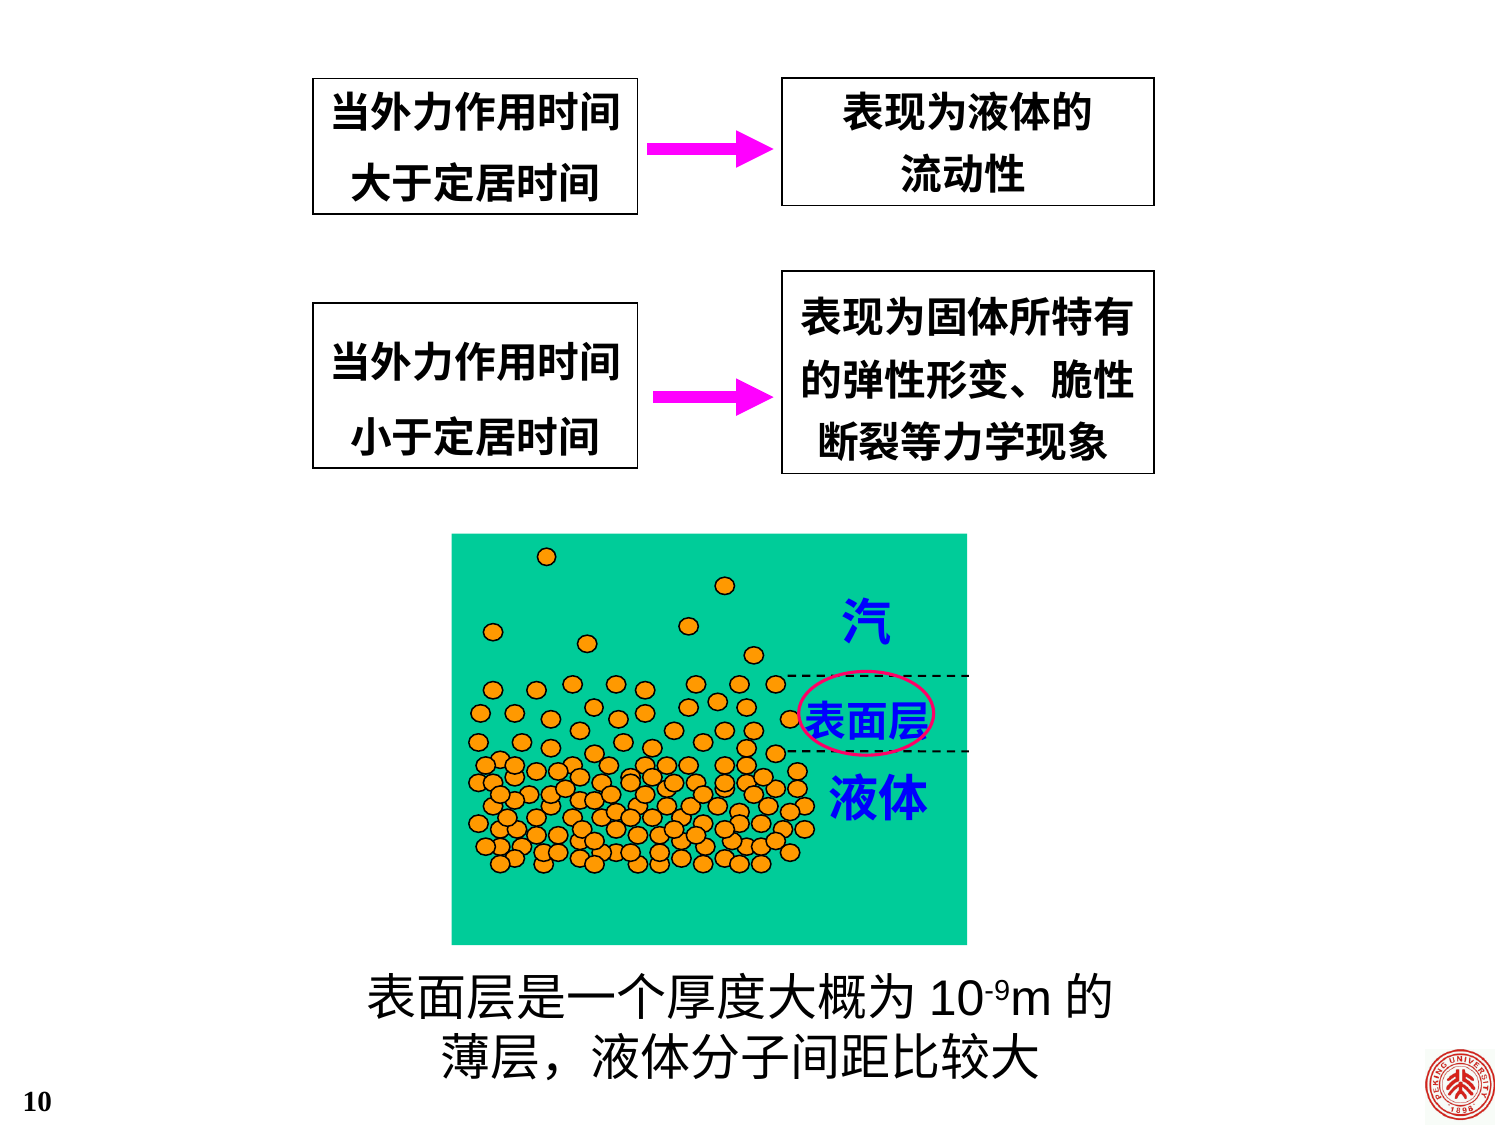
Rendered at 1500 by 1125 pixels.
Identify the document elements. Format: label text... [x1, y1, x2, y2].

picture [1425, 1049, 1495, 1125]
footer 10 [0, 1074, 76, 1113]
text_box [451, 533, 970, 946]
text_box 表面层是一个厚度大概为10-9m的薄层，液体分子间距比较大 [350, 958, 1131, 1093]
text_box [312, 77, 1155, 468]
